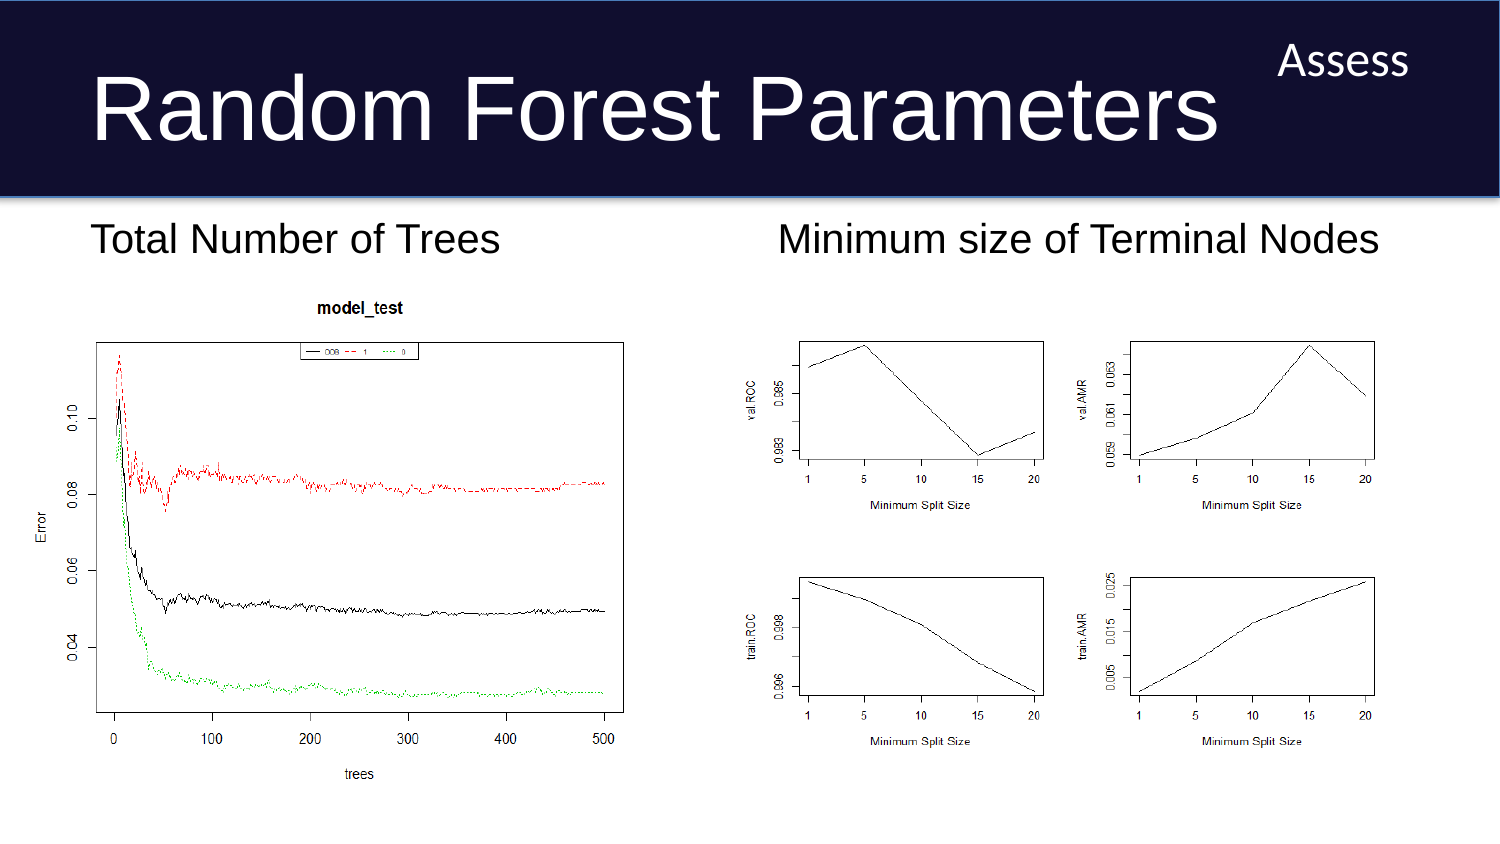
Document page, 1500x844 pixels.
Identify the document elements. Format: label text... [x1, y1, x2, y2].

picture [29, 271, 657, 800]
list Total Number of Trees [75, 204, 738, 761]
title Random Forest Parameters [75, 33, 1425, 175]
list Minimum size of Terminal Nodes [762, 204, 1425, 761]
text_box Assess [1250, 18, 1436, 95]
picture [741, 288, 1405, 762]
